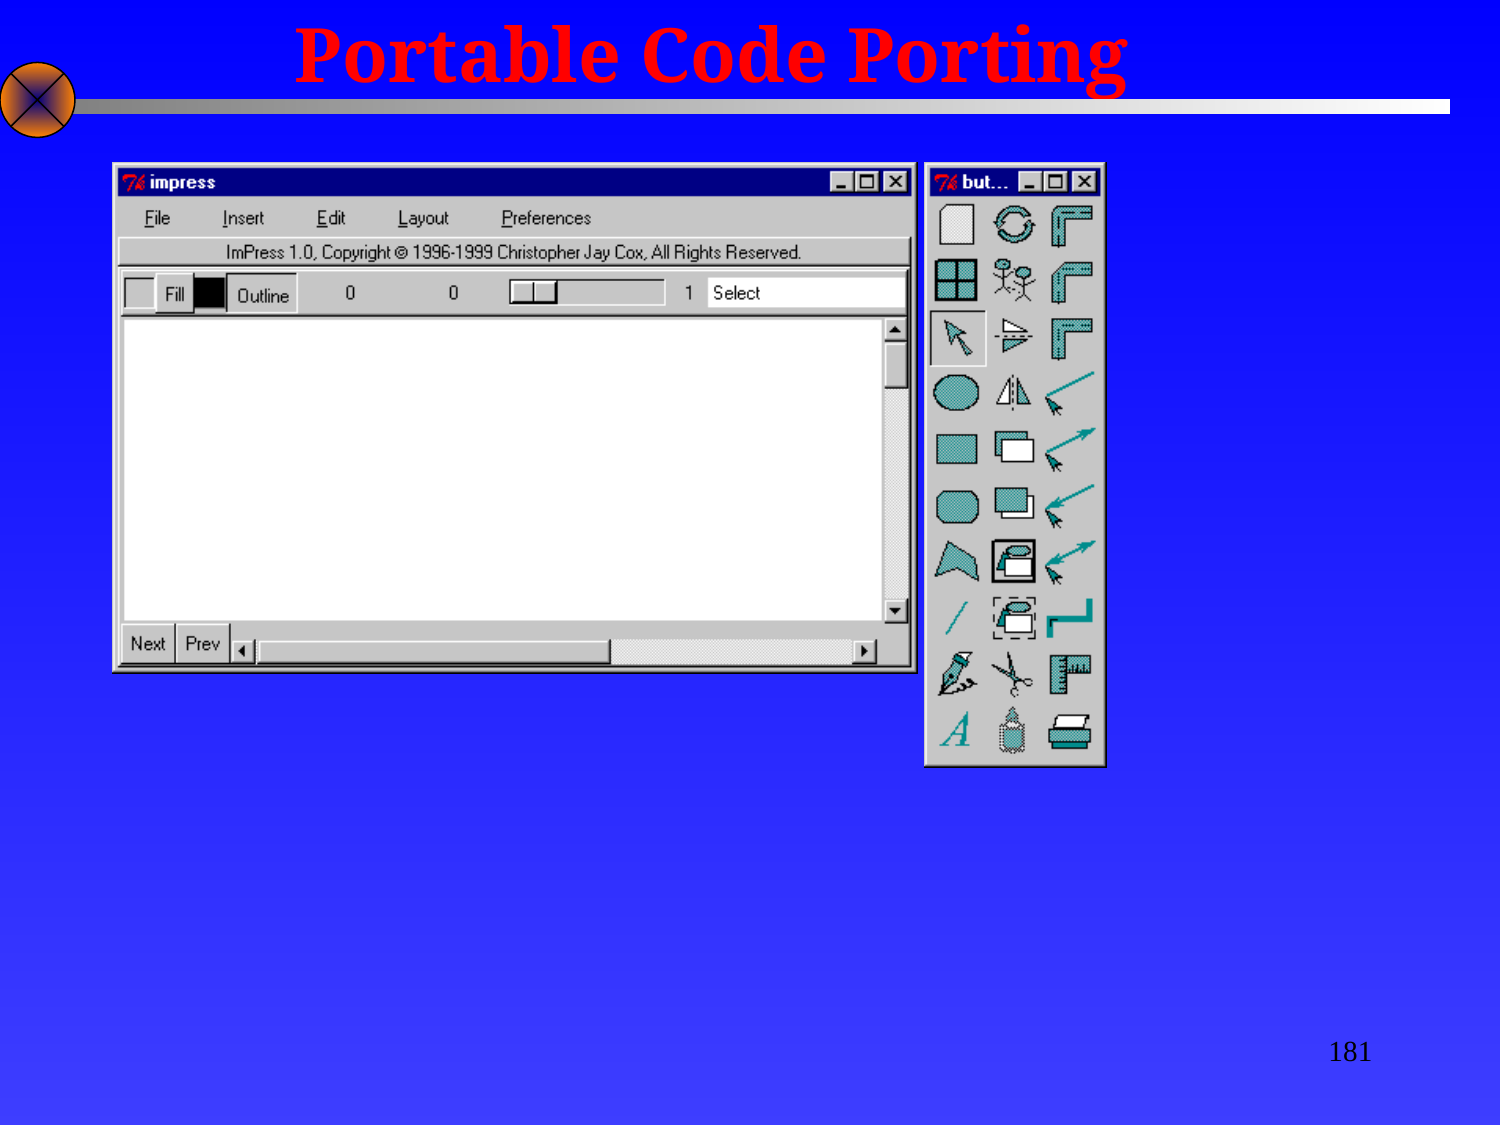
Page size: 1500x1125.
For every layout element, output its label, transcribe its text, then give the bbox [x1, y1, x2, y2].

slide_number 181 [1074, 1025, 1388, 1100]
text_box Portable Code Porting [187, 0, 1238, 99]
text_box [0, 62, 75, 138]
text_box [73, 99, 1450, 114]
picture [112, 162, 918, 674]
picture [924, 162, 1107, 768]
